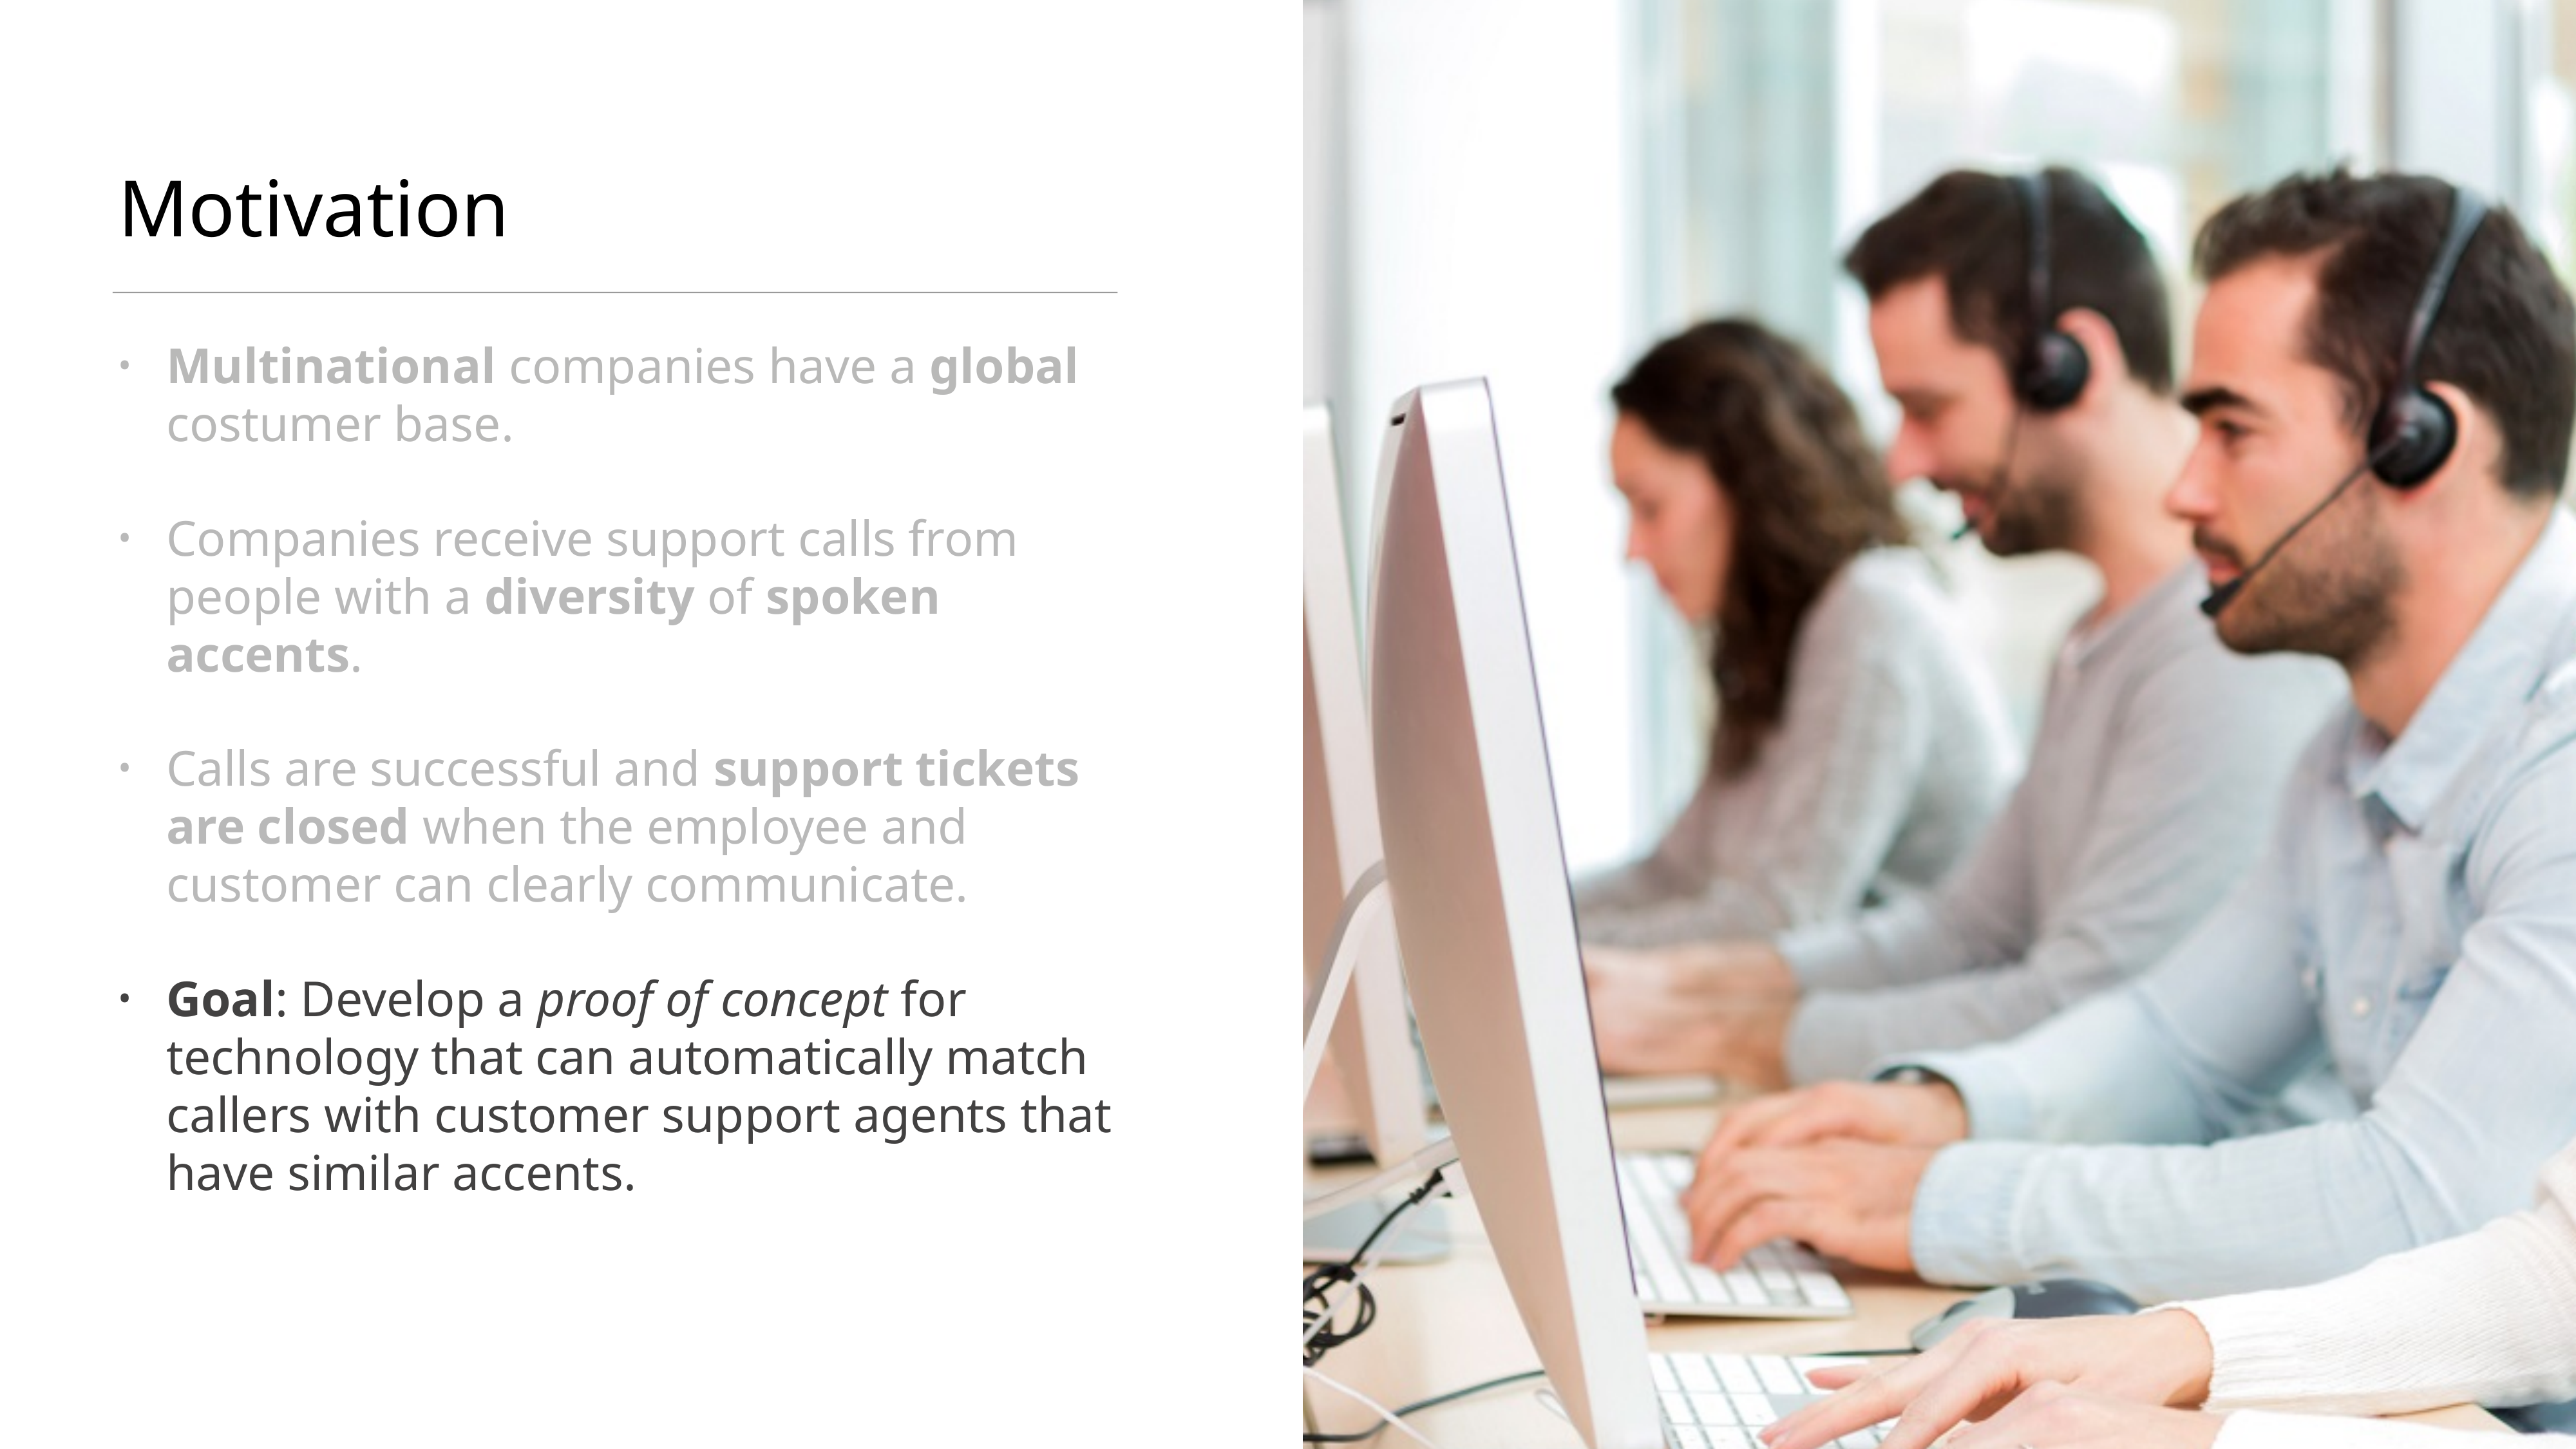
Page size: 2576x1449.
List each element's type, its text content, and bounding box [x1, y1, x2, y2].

title Motivation [112, 49, 1119, 258]
list Multinational companies have a global costumer base. Companies receive support calls from people with a diversity of spoken accents. Calls are successful and support tickets are closed when the employee and customer can clearly communicate. Goal: Develop a proof of concept for technology that can automatically match callers with customer support agents that have similar accents. [112, 329, 1119, 1321]
picture [1303, 0, 2576, 1449]
